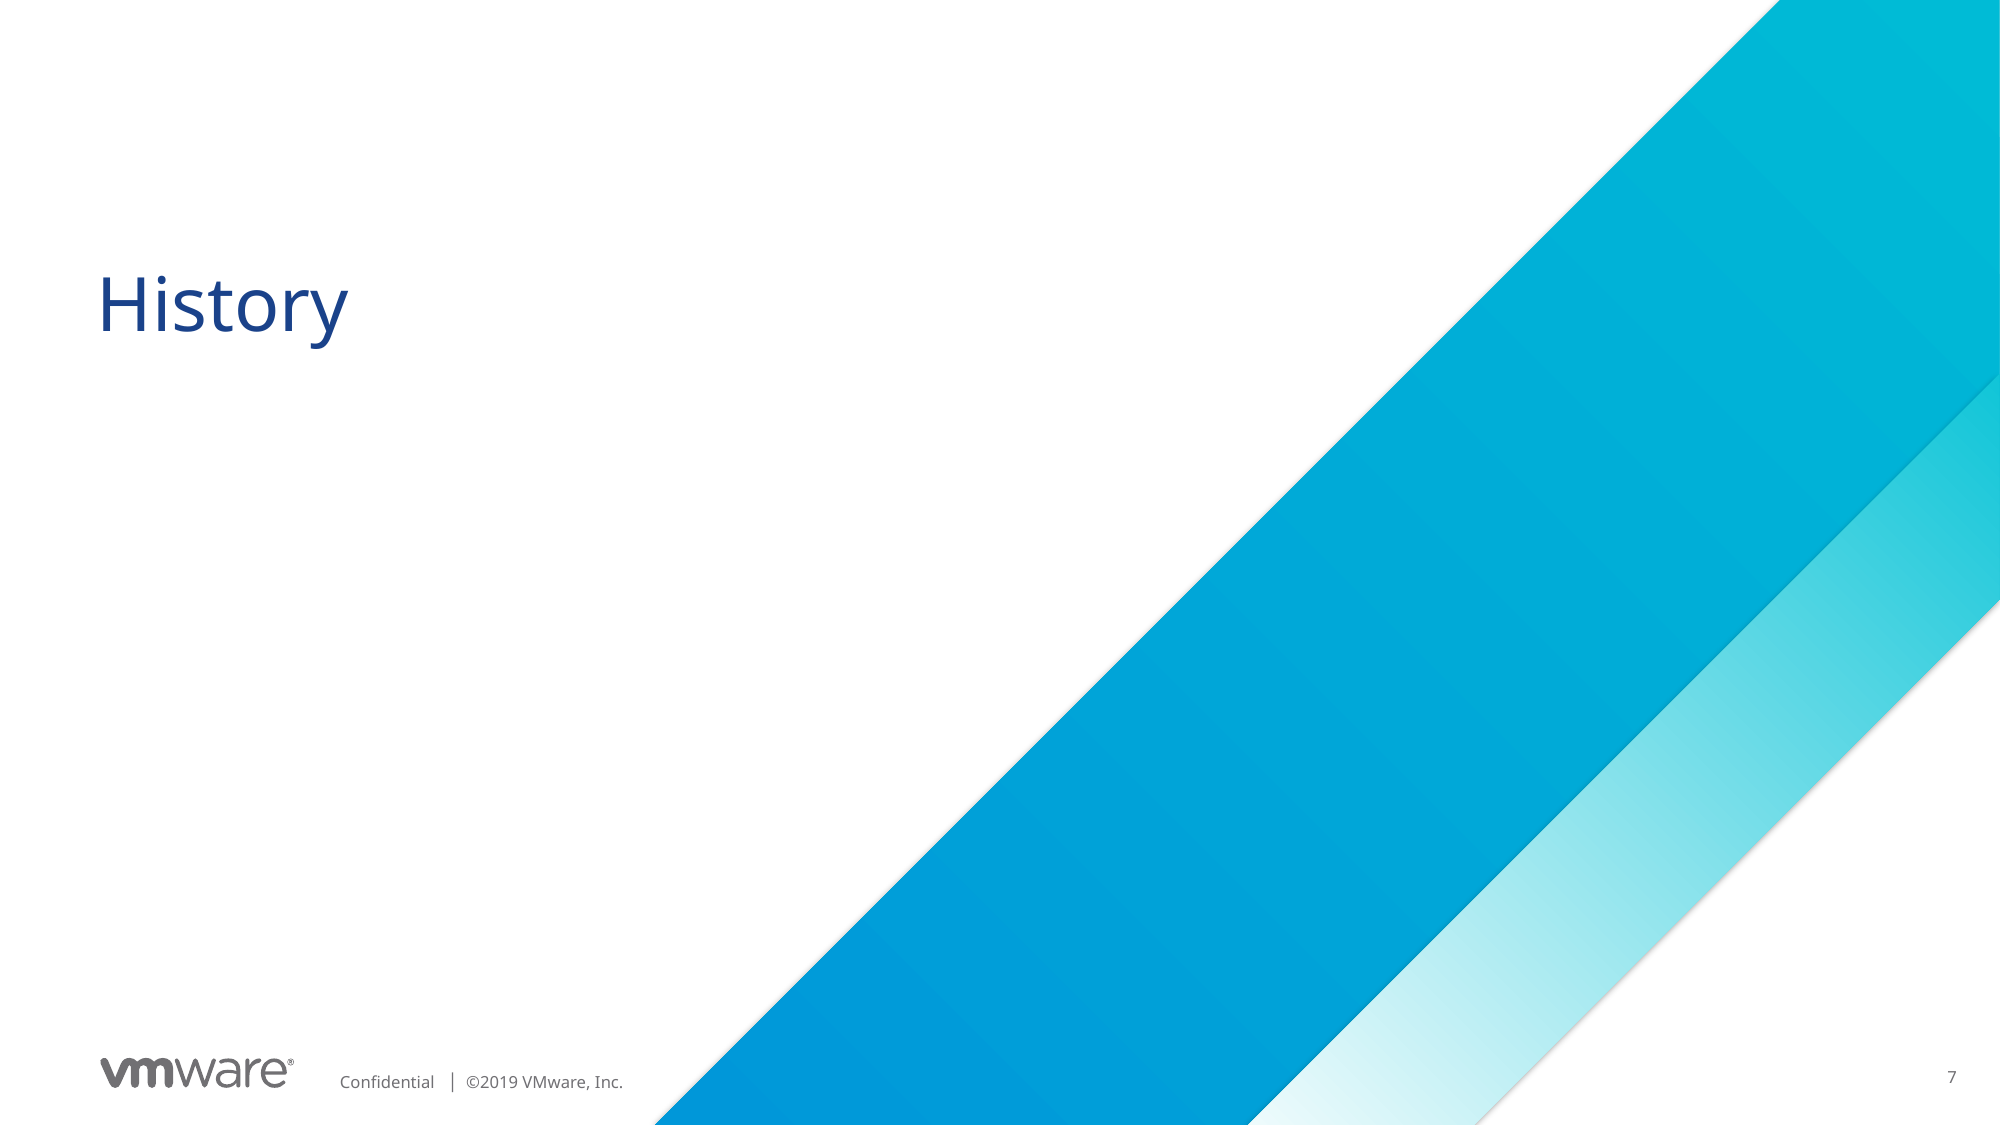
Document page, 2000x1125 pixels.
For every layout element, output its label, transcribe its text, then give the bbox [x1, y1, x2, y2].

title History [96, 146, 1151, 349]
